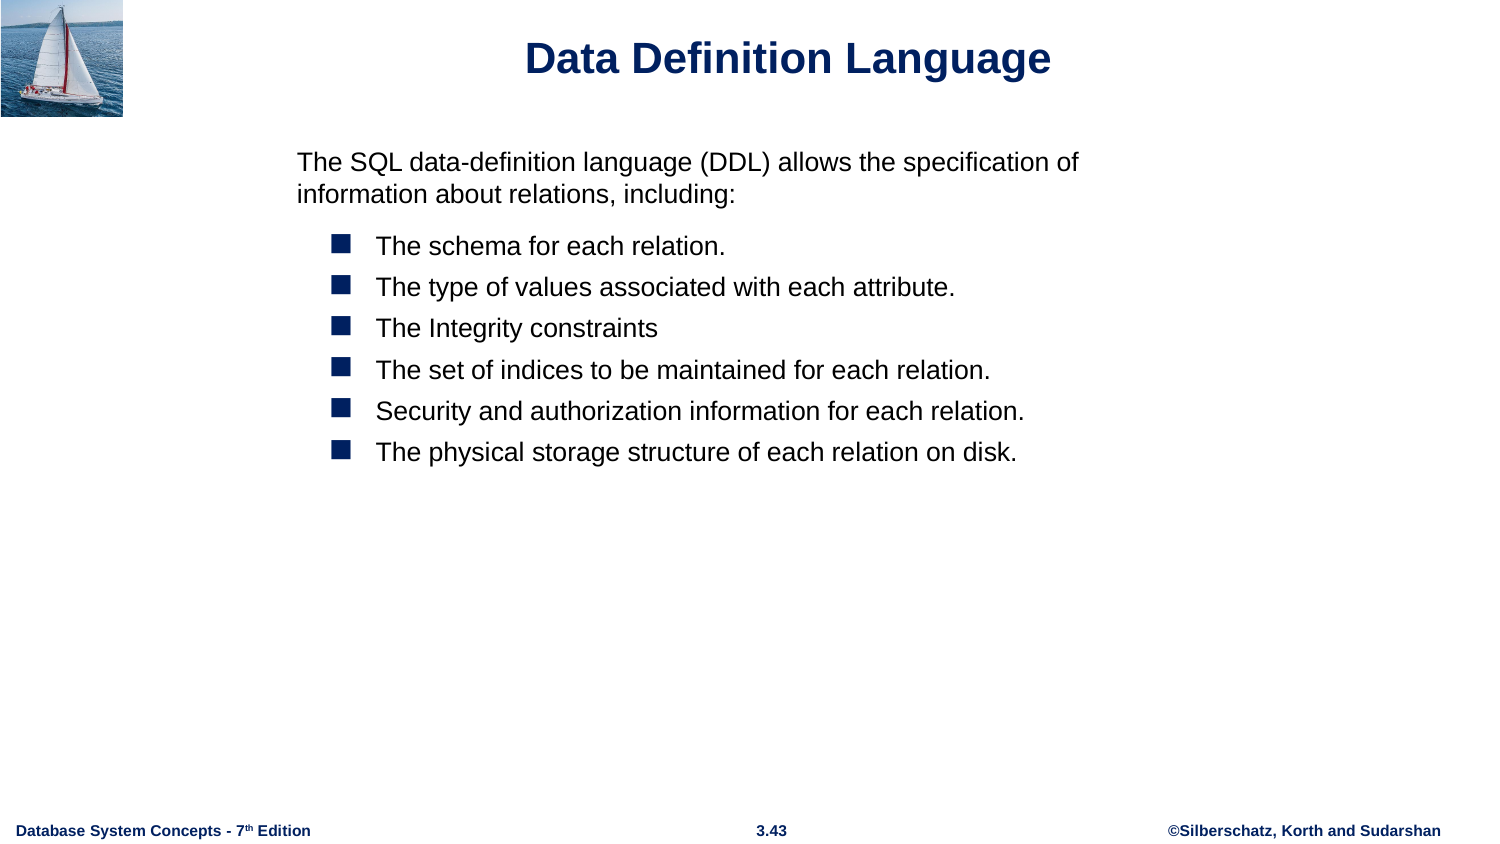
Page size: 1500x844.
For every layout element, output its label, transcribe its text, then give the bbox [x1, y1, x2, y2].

title Data Definition Language [125, 14, 1452, 90]
picture [0, 0, 123, 117]
list The schema for each relation. The type of values associated with each attribute. The Integrity constraints The set of indices to be maintained for each relation. Security and authorization information for each relation. The physical storage structure of each relation on disk. [318, 221, 1185, 537]
text_box The SQL data-definition language (DDL) allows the specification of information about relations, including: [282, 137, 1219, 216]
